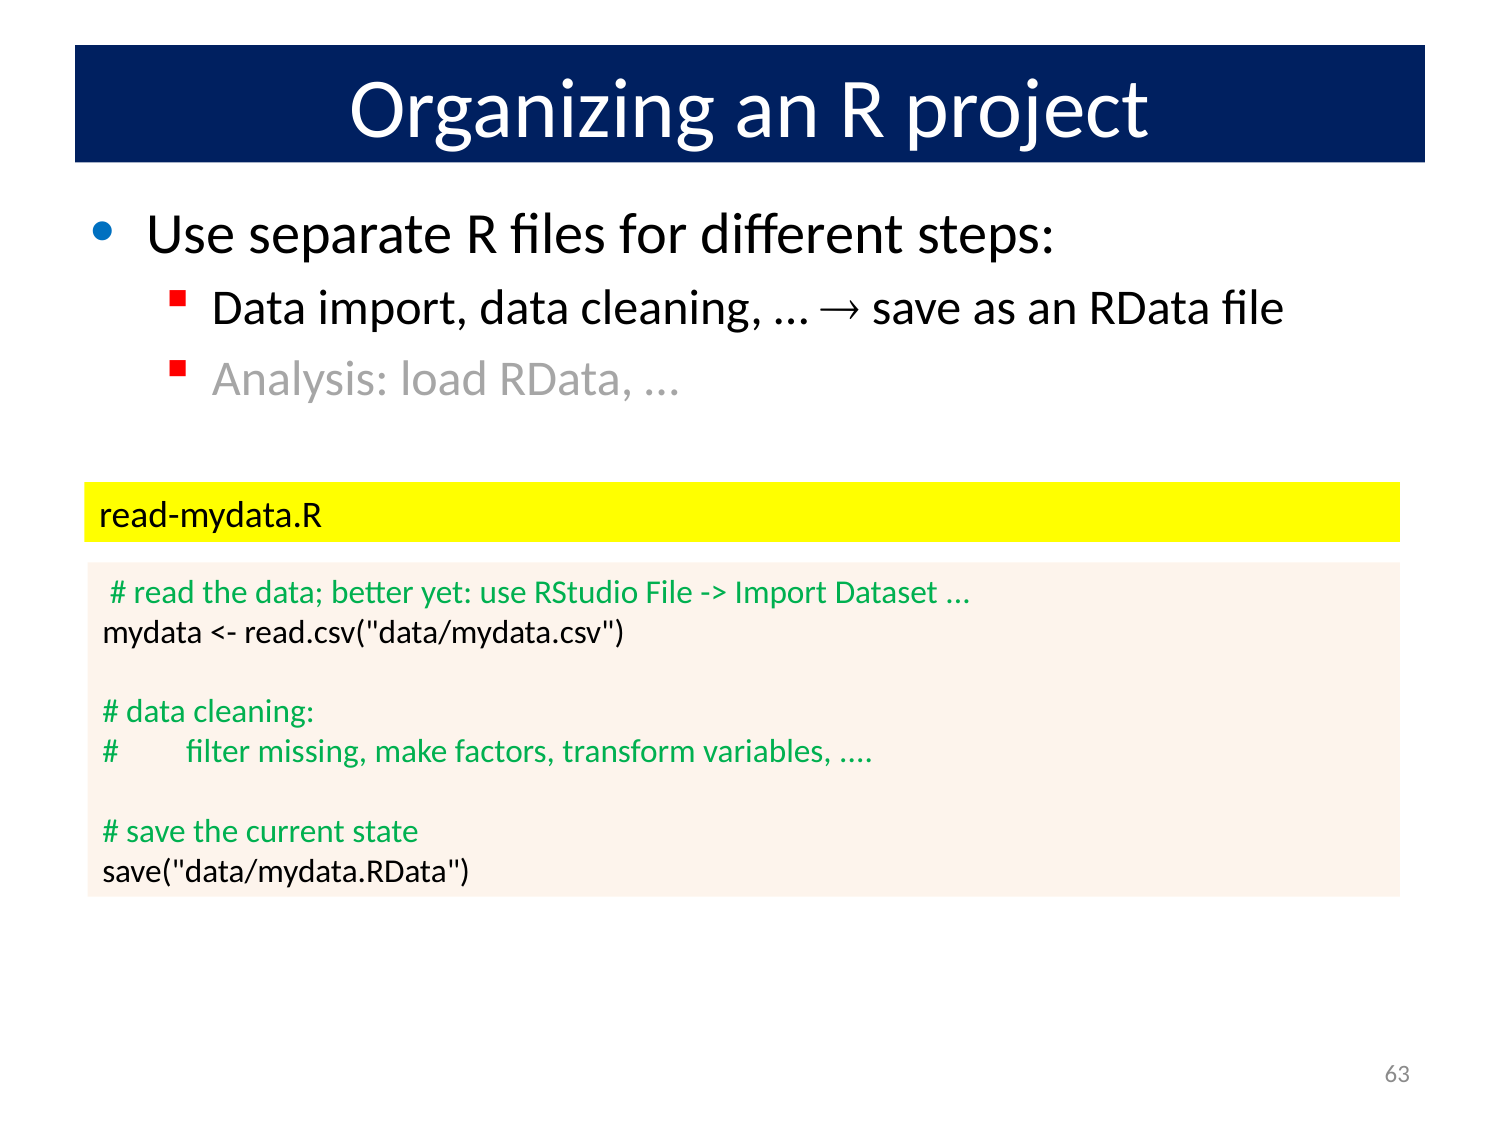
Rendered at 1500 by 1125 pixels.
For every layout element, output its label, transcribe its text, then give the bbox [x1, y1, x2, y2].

text_box read-mydata.R [84, 482, 1400, 542]
list Use separate R files for different steps: Data import, data cleaning, …  save as an RData file Analysis: load RData, … [75, 187, 1425, 463]
slide_number 63 [1074, 1042, 1425, 1103]
title Organizing an R project [75, 45, 1425, 163]
text_box # read the data; better yet: use RStudio File -> Import Dataset ... mydata <- read.csv("data/mydata.csv") # data cleaning: # filter missing, make factors, transform variables, .... # save the current state save("data/mydata.RData") [87, 562, 1400, 897]
